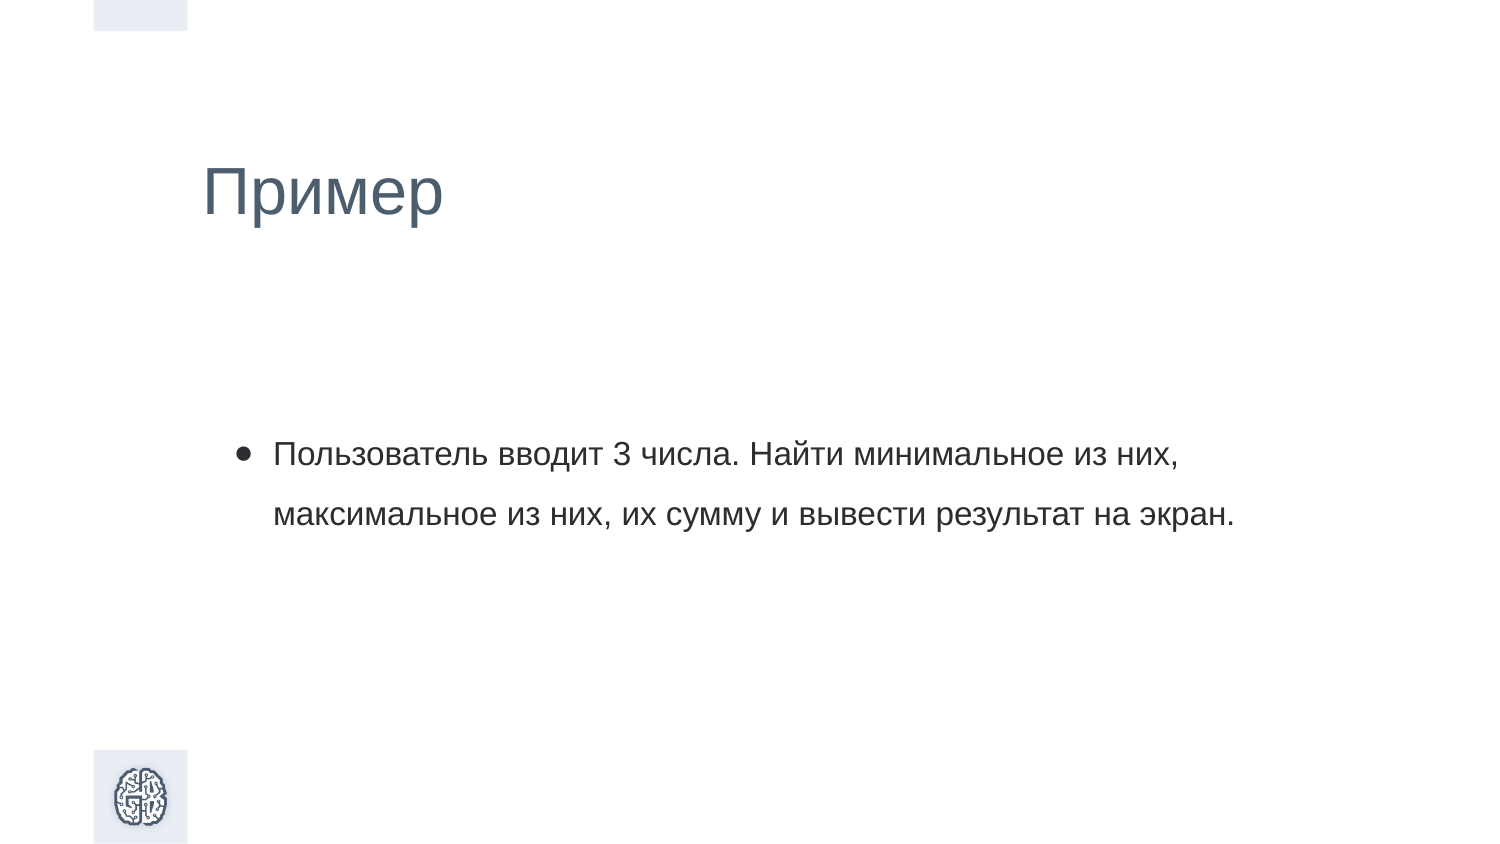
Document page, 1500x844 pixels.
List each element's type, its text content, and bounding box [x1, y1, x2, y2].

picture [106, 760, 175, 834]
text_box Пользователь вводит 3 числа. Найти минимальное из них, максимальное из них, их сумму и вывести результат на экран. [187, 259, 1312, 684]
text_box Пример [187, 93, 1312, 259]
